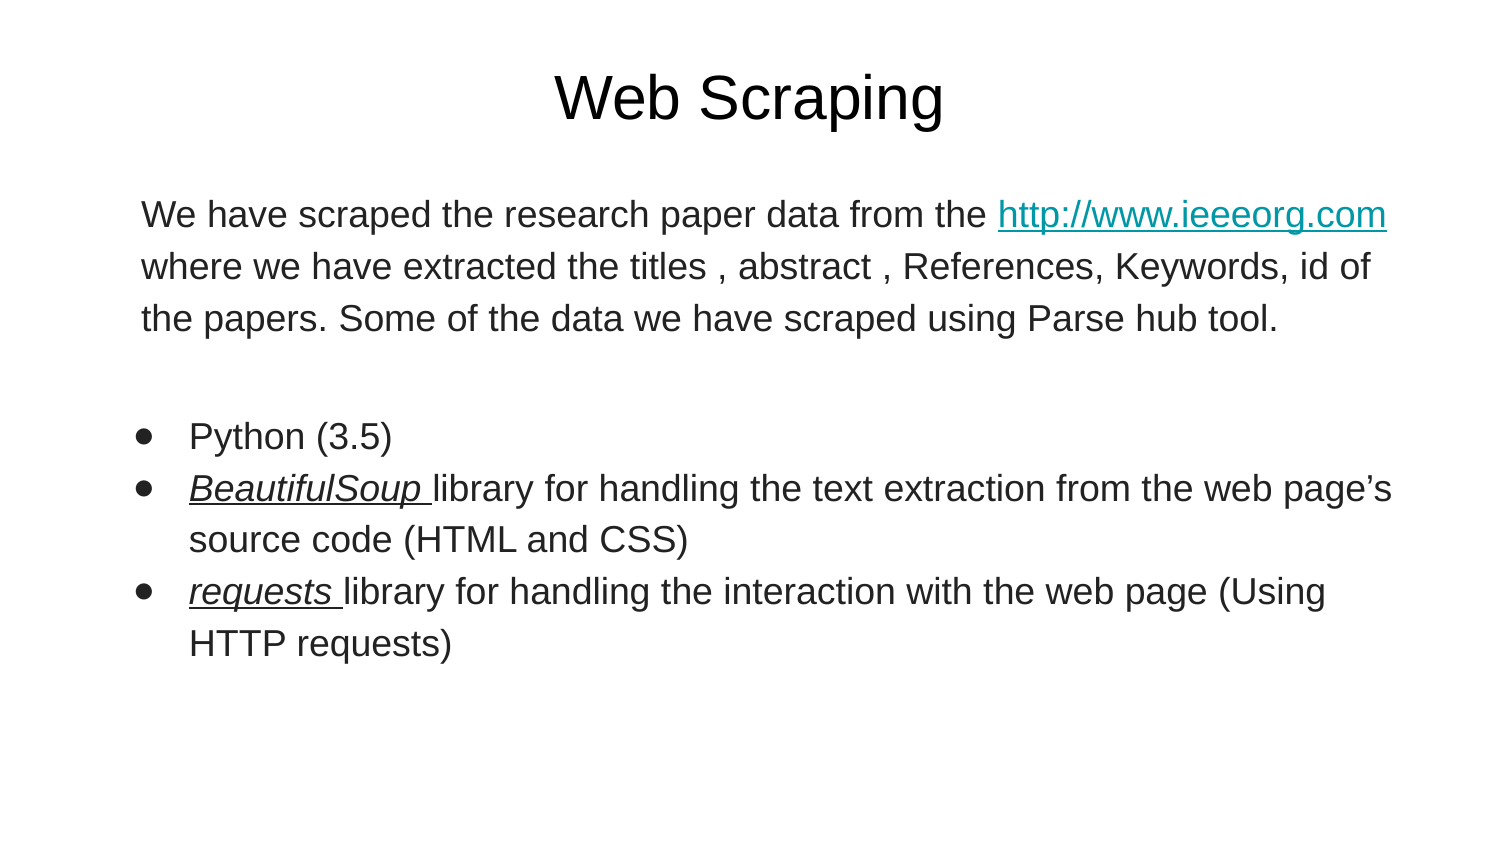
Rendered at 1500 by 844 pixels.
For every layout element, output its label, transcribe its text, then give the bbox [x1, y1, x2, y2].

title Web Scraping [51, 37, 1449, 148]
subtitle We have scraped the research paper data from the http://www.ieeeorg.com where we have extracted the titles , abstract , References, Keywords, id of the papers. Some of the data we have scraped using Parse hub tool. Python (3.5) BeautifulSoup library for handling the text extraction from the web page’s source code (HTML and CSS) requests library for handling the interaction with the web page (Using HTTP requests) [51, 168, 1449, 806]
